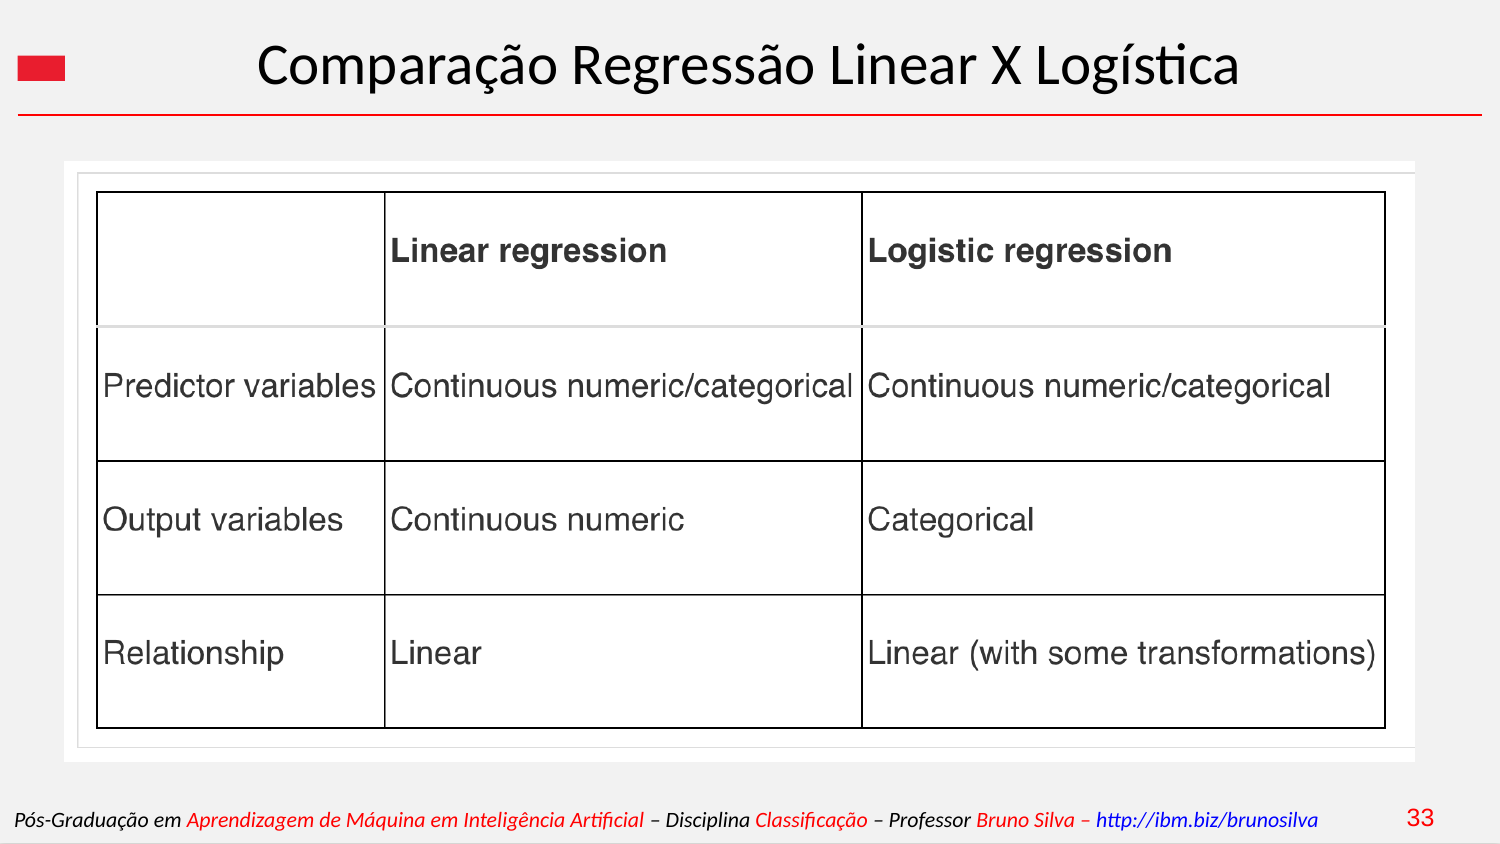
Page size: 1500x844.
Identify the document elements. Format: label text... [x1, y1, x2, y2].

title Comparação Regressão Linear X Logística [76, 18, 1424, 105]
picture [64, 161, 1416, 762]
